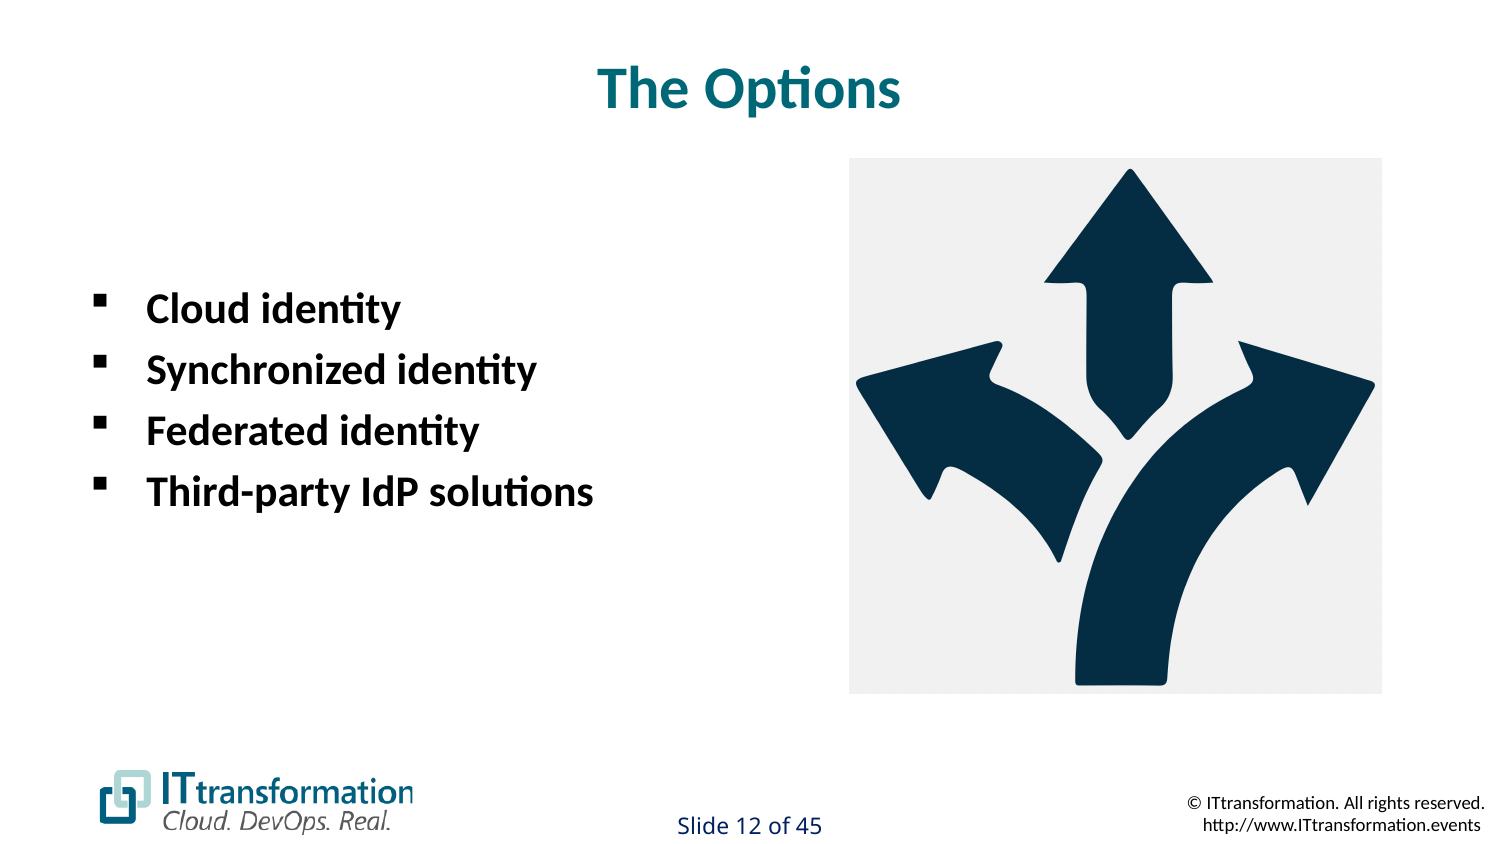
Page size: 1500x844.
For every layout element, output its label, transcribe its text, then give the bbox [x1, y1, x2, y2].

picture [849, 158, 1382, 694]
list Cloud identity Synchronized identity Federated identity Third-party IdP solutions [74, 271, 1426, 785]
title The Options [74, 37, 1426, 132]
